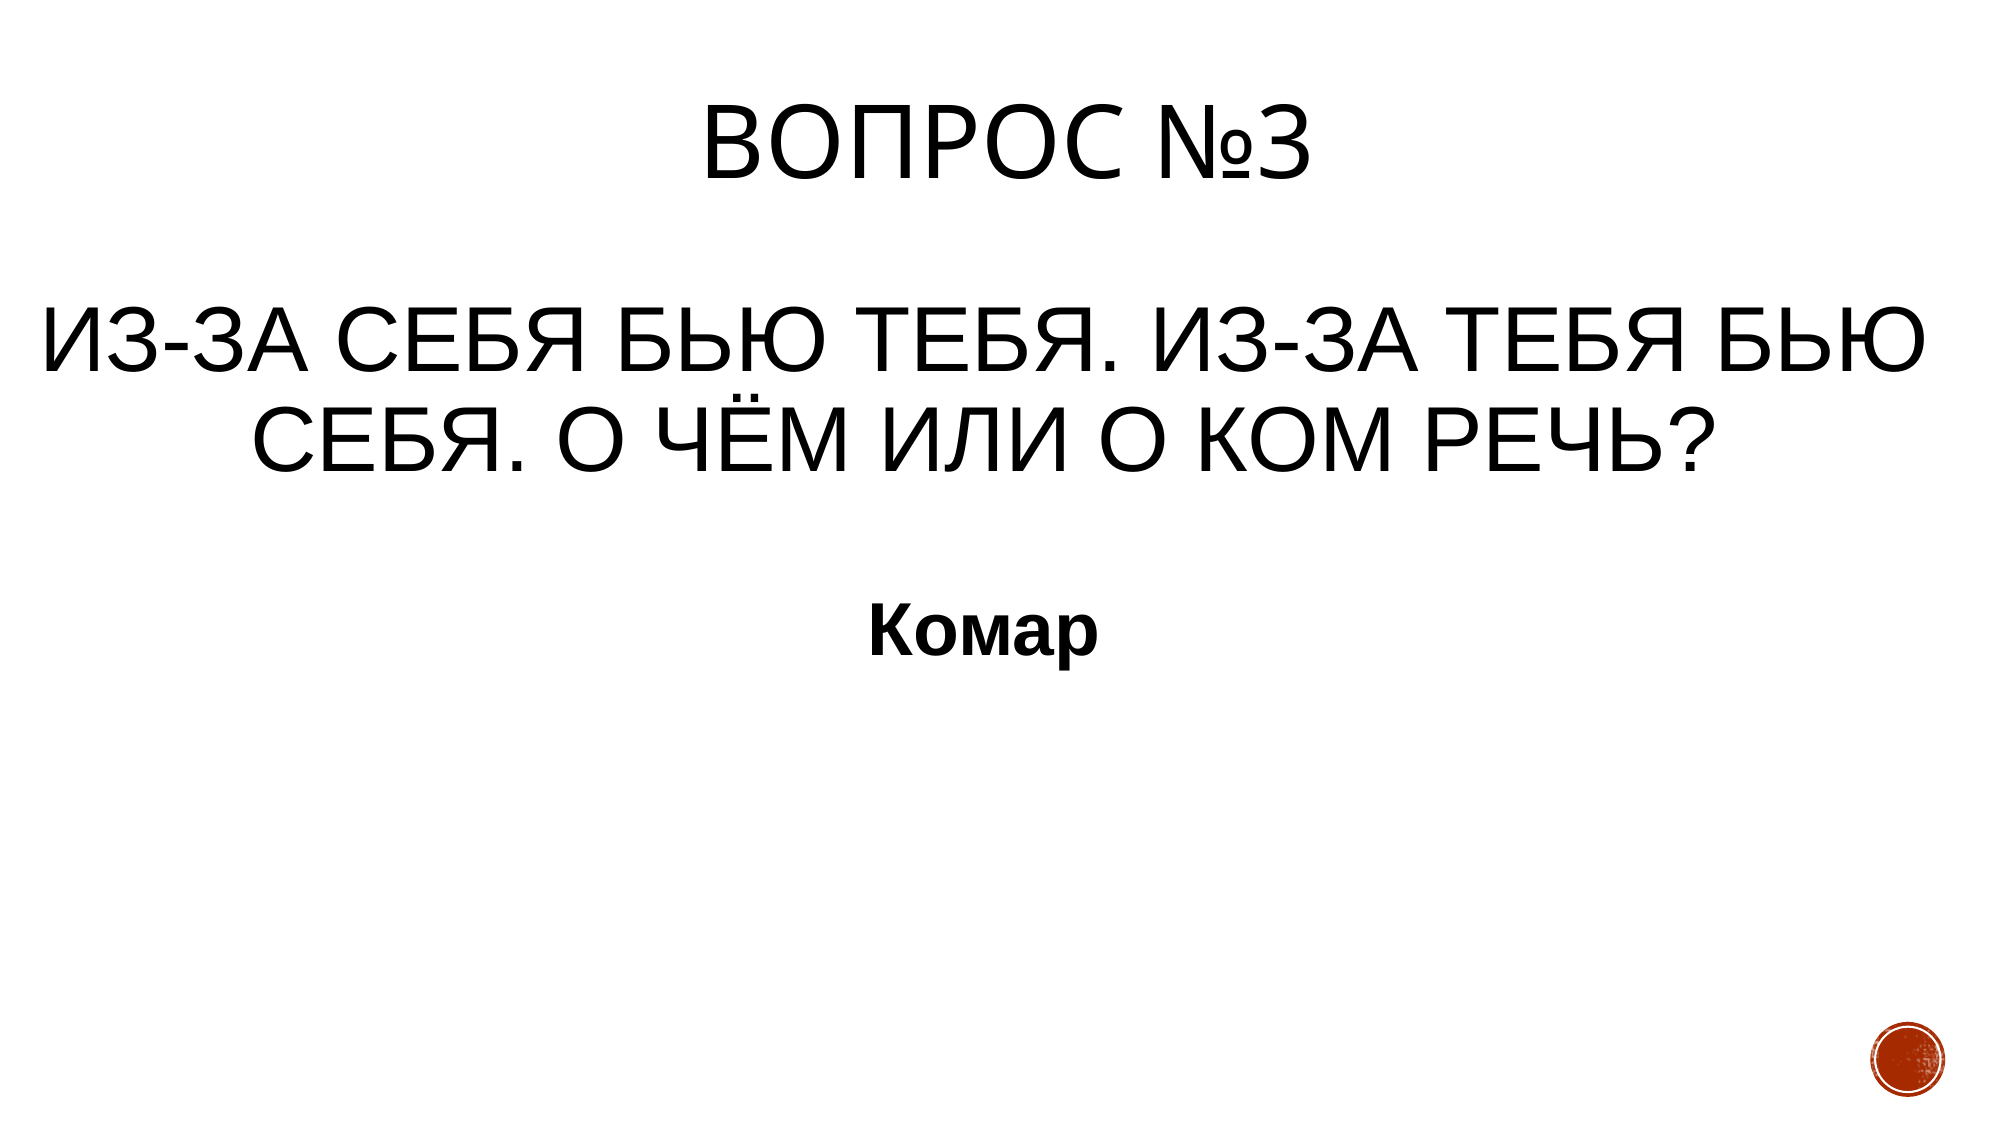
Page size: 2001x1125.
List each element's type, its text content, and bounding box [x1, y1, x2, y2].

text_box Комар [484, 573, 1485, 678]
title Вопрос №3 [683, 36, 1338, 255]
text_box Из-за себя бью тебя. Из-за тебя бью себя. О чём или о ком речь? [18, 282, 1950, 501]
